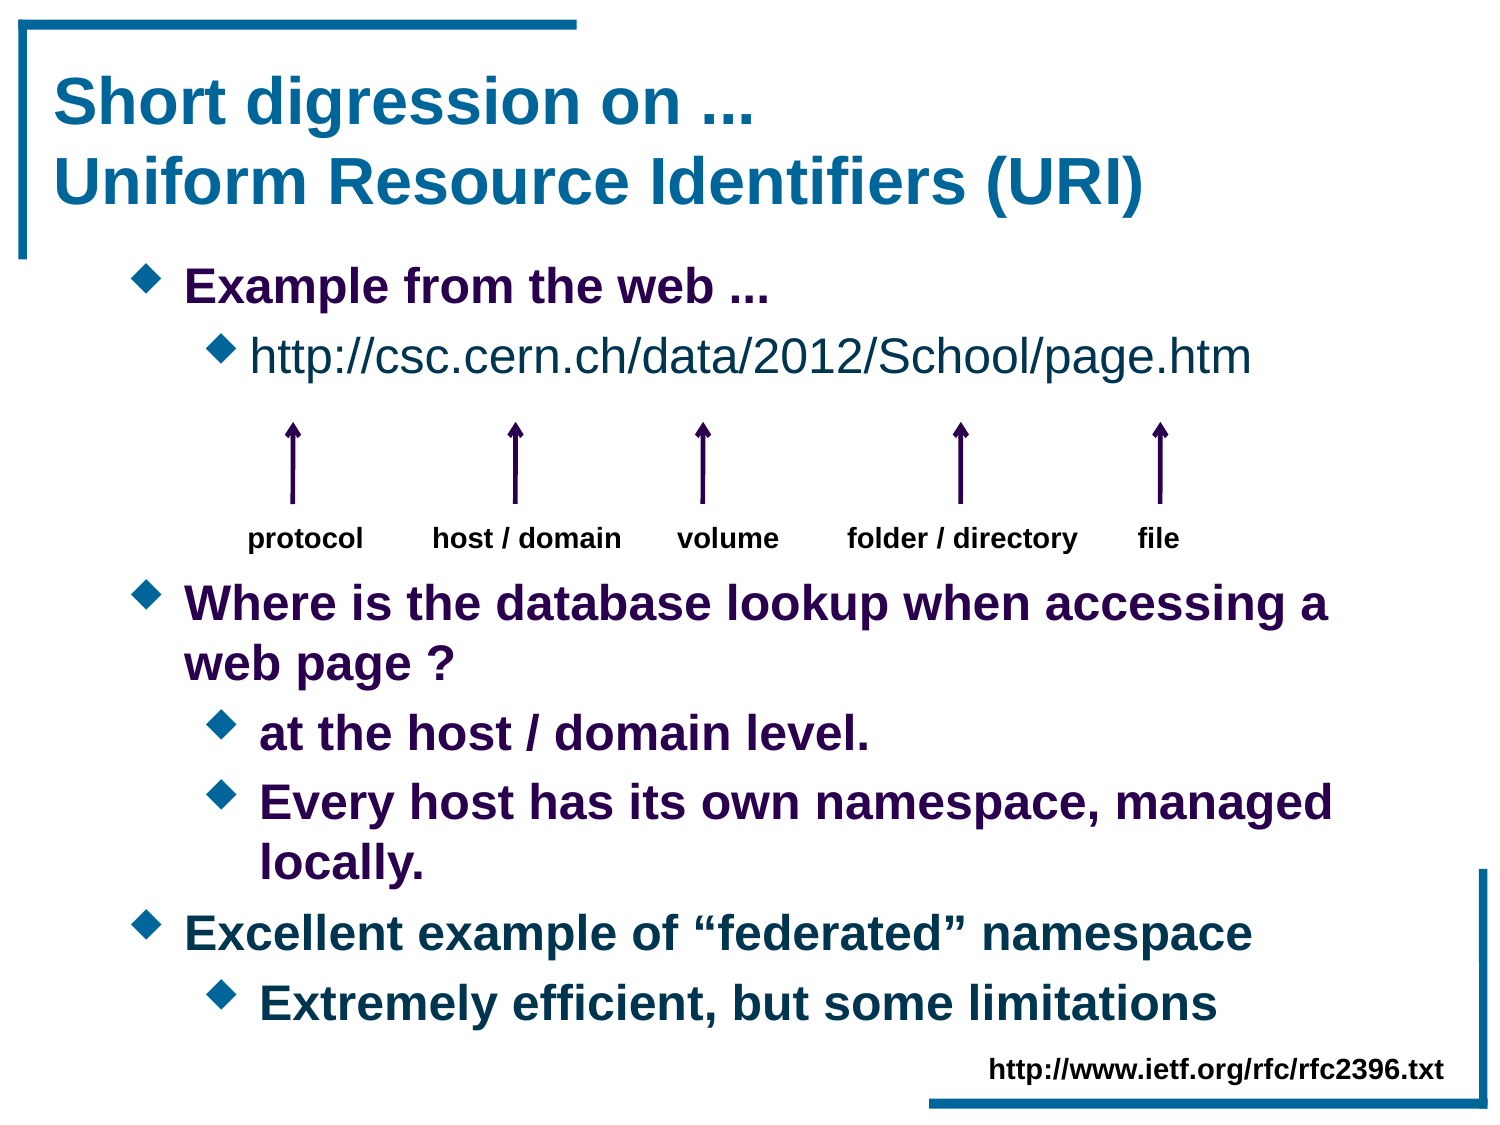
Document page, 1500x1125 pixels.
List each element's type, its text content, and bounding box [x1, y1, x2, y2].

title Short digression on ... Uniform Resource Identifiers (URI) [37, 32, 1500, 243]
text_box http://www.ietf.org/rfc/rfc2396.txt [973, 1042, 1460, 1093]
text_box file [1122, 511, 1196, 562]
text_box Where is the database lookup when accessing a web page ? at the host / domain level. Every host has its own namespace, managed locally. Excellent example of “federated” namespace Extremely efficient, but some limitations [112, 562, 1388, 979]
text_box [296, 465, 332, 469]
list Example from the web ... http://csc.cern.ch/data/2012/School/page.htm [112, 245, 1388, 562]
text_box host / domain [417, 511, 637, 562]
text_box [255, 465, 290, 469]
text_box volume [662, 511, 795, 562]
text_box protocol [232, 511, 380, 562]
text_box folder / directory [832, 511, 1094, 562]
